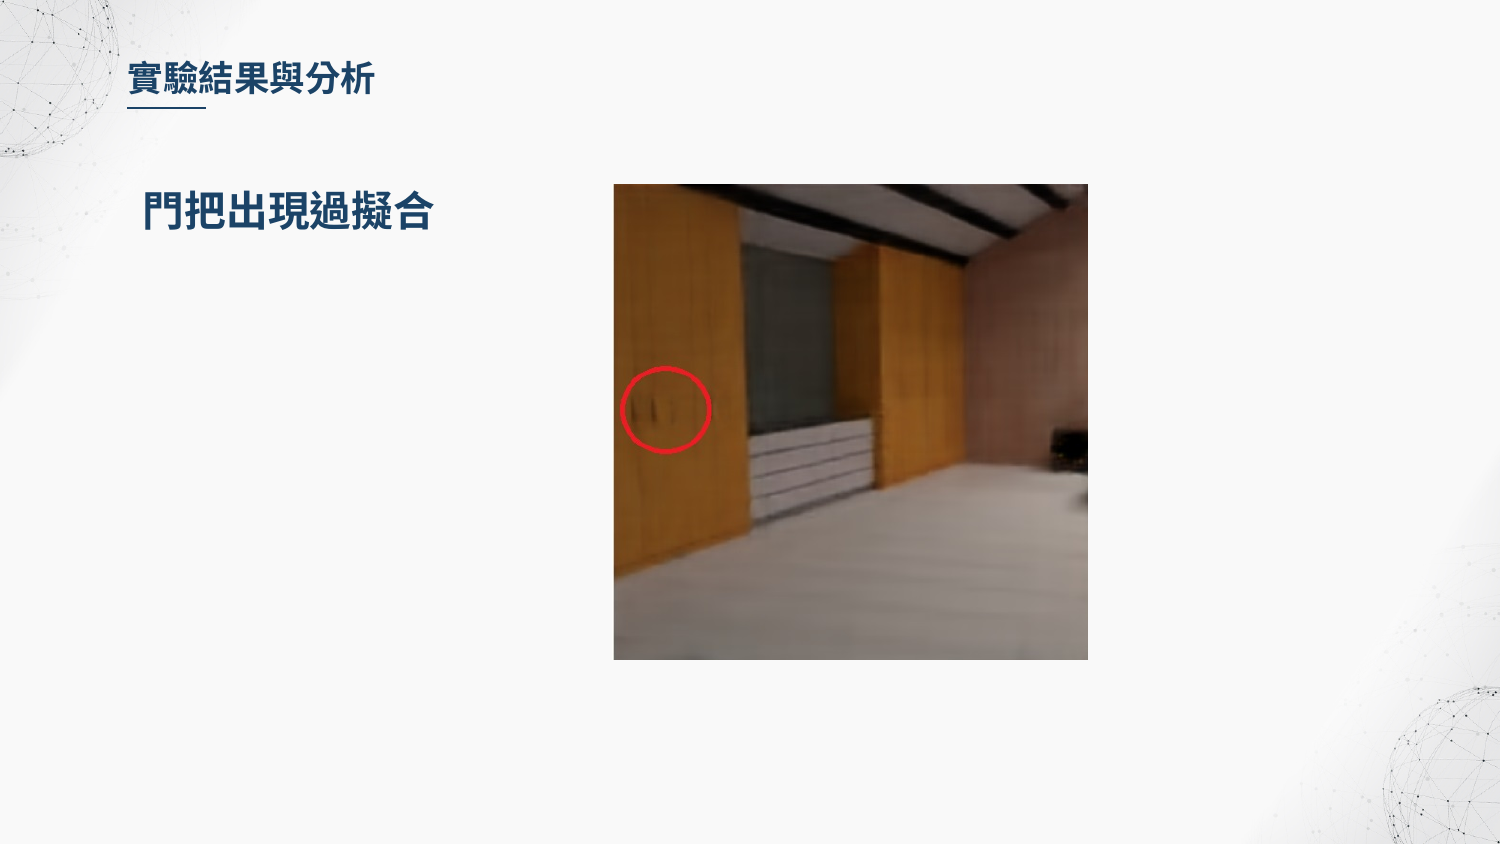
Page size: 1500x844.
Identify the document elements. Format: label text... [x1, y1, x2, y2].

picture [0, 0, 1500, 844]
text_box 門把出現過擬合 [142, 184, 475, 235]
text_box 實驗結果與分析 [116, 50, 1378, 105]
